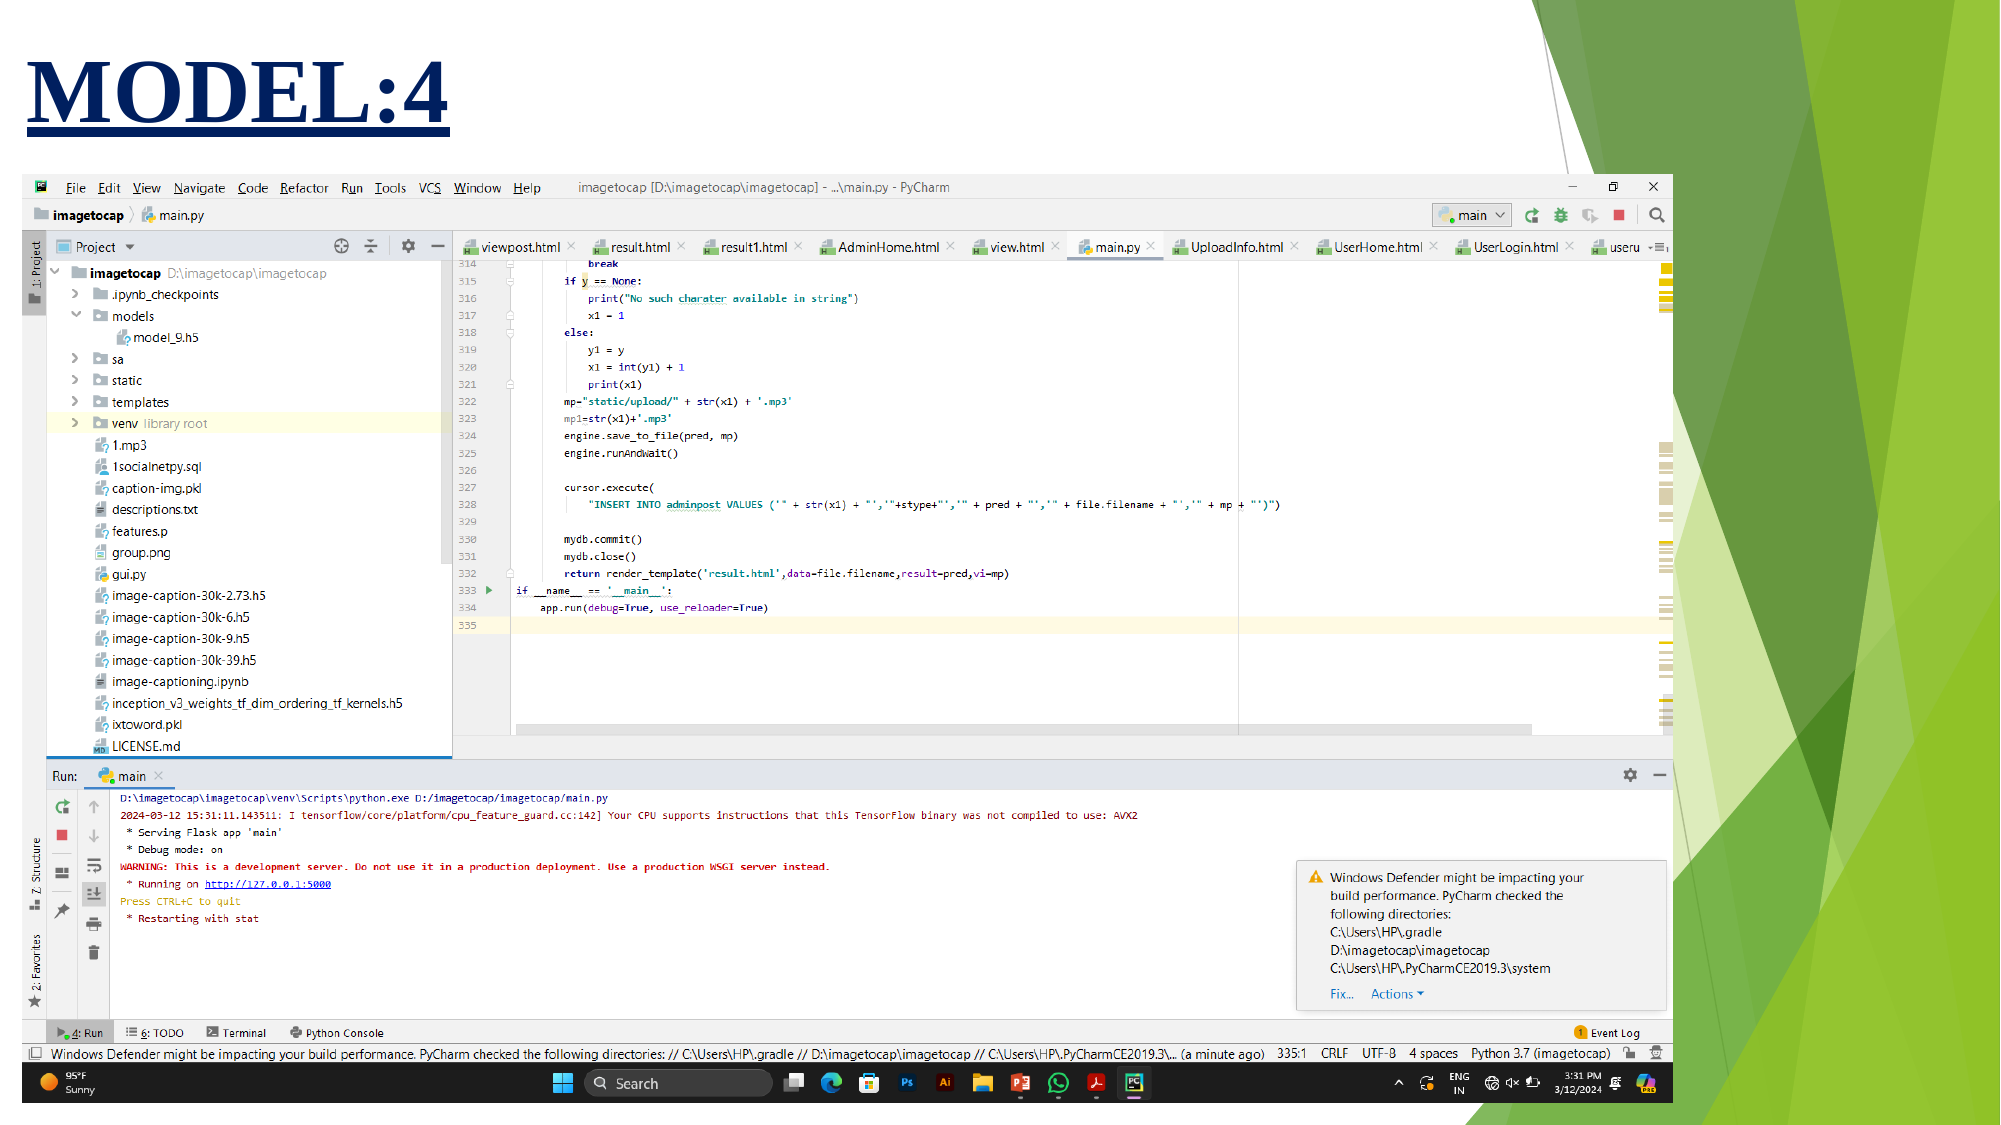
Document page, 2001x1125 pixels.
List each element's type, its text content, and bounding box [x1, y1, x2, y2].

picture [22, 174, 1674, 1104]
title MODEL:4 [26, 30, 561, 145]
